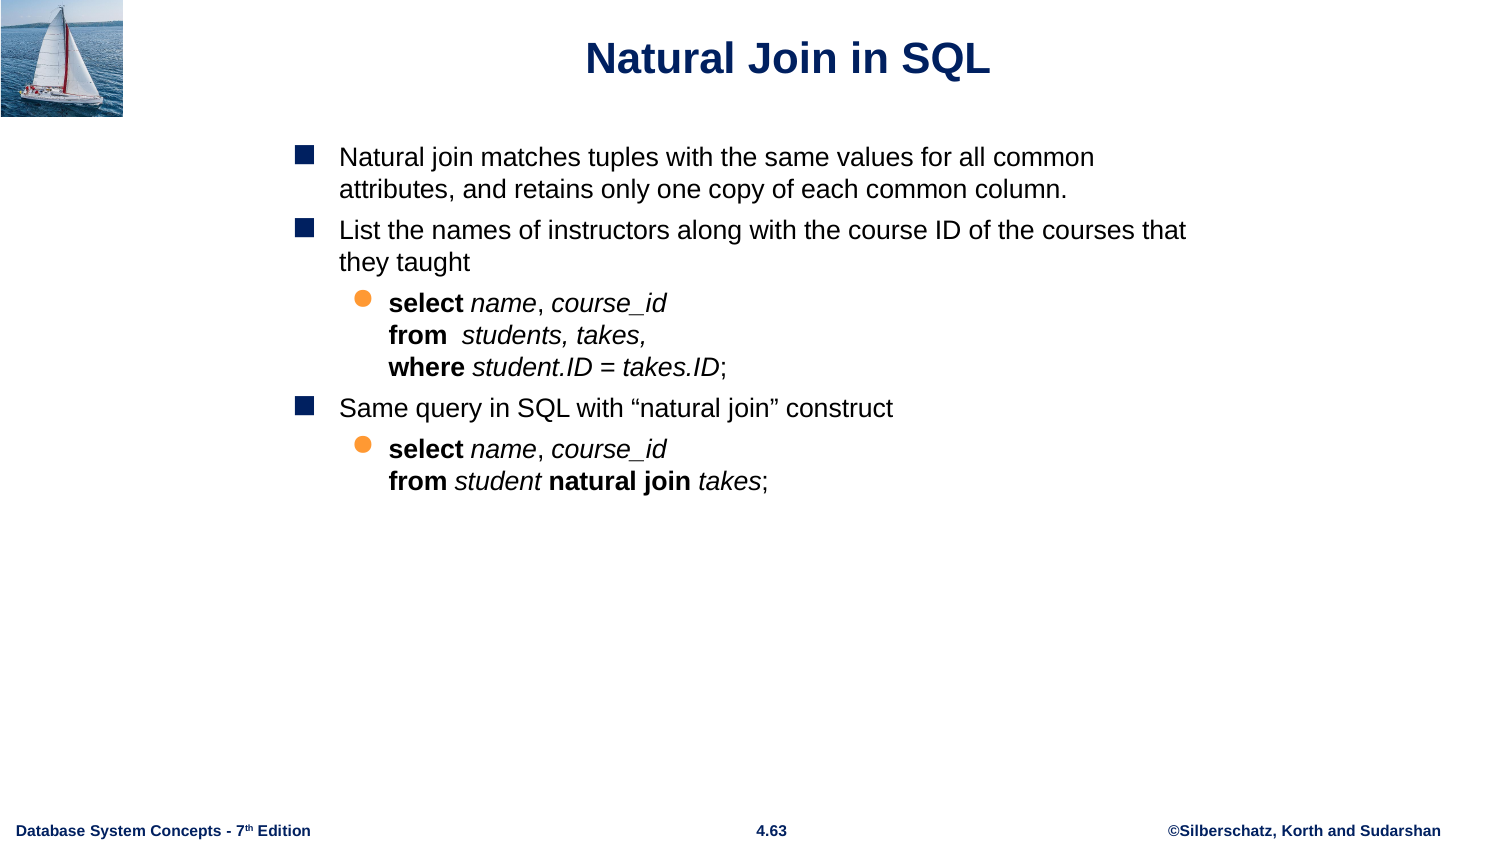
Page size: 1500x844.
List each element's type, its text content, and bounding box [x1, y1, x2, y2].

list Natural join matches tuples with the same values for all common attributes, and retains only one copy of each common column. List the names of instructors along with the course ID of the courses that they taught select name, course_id from students, takes, where student.ID = takes.ID; Same query in SQL with “natural join” construct select name, course_id from student natural join takes; [282, 132, 1223, 746]
title Natural Join in SQL [125, 14, 1452, 90]
picture [0, 0, 123, 117]
